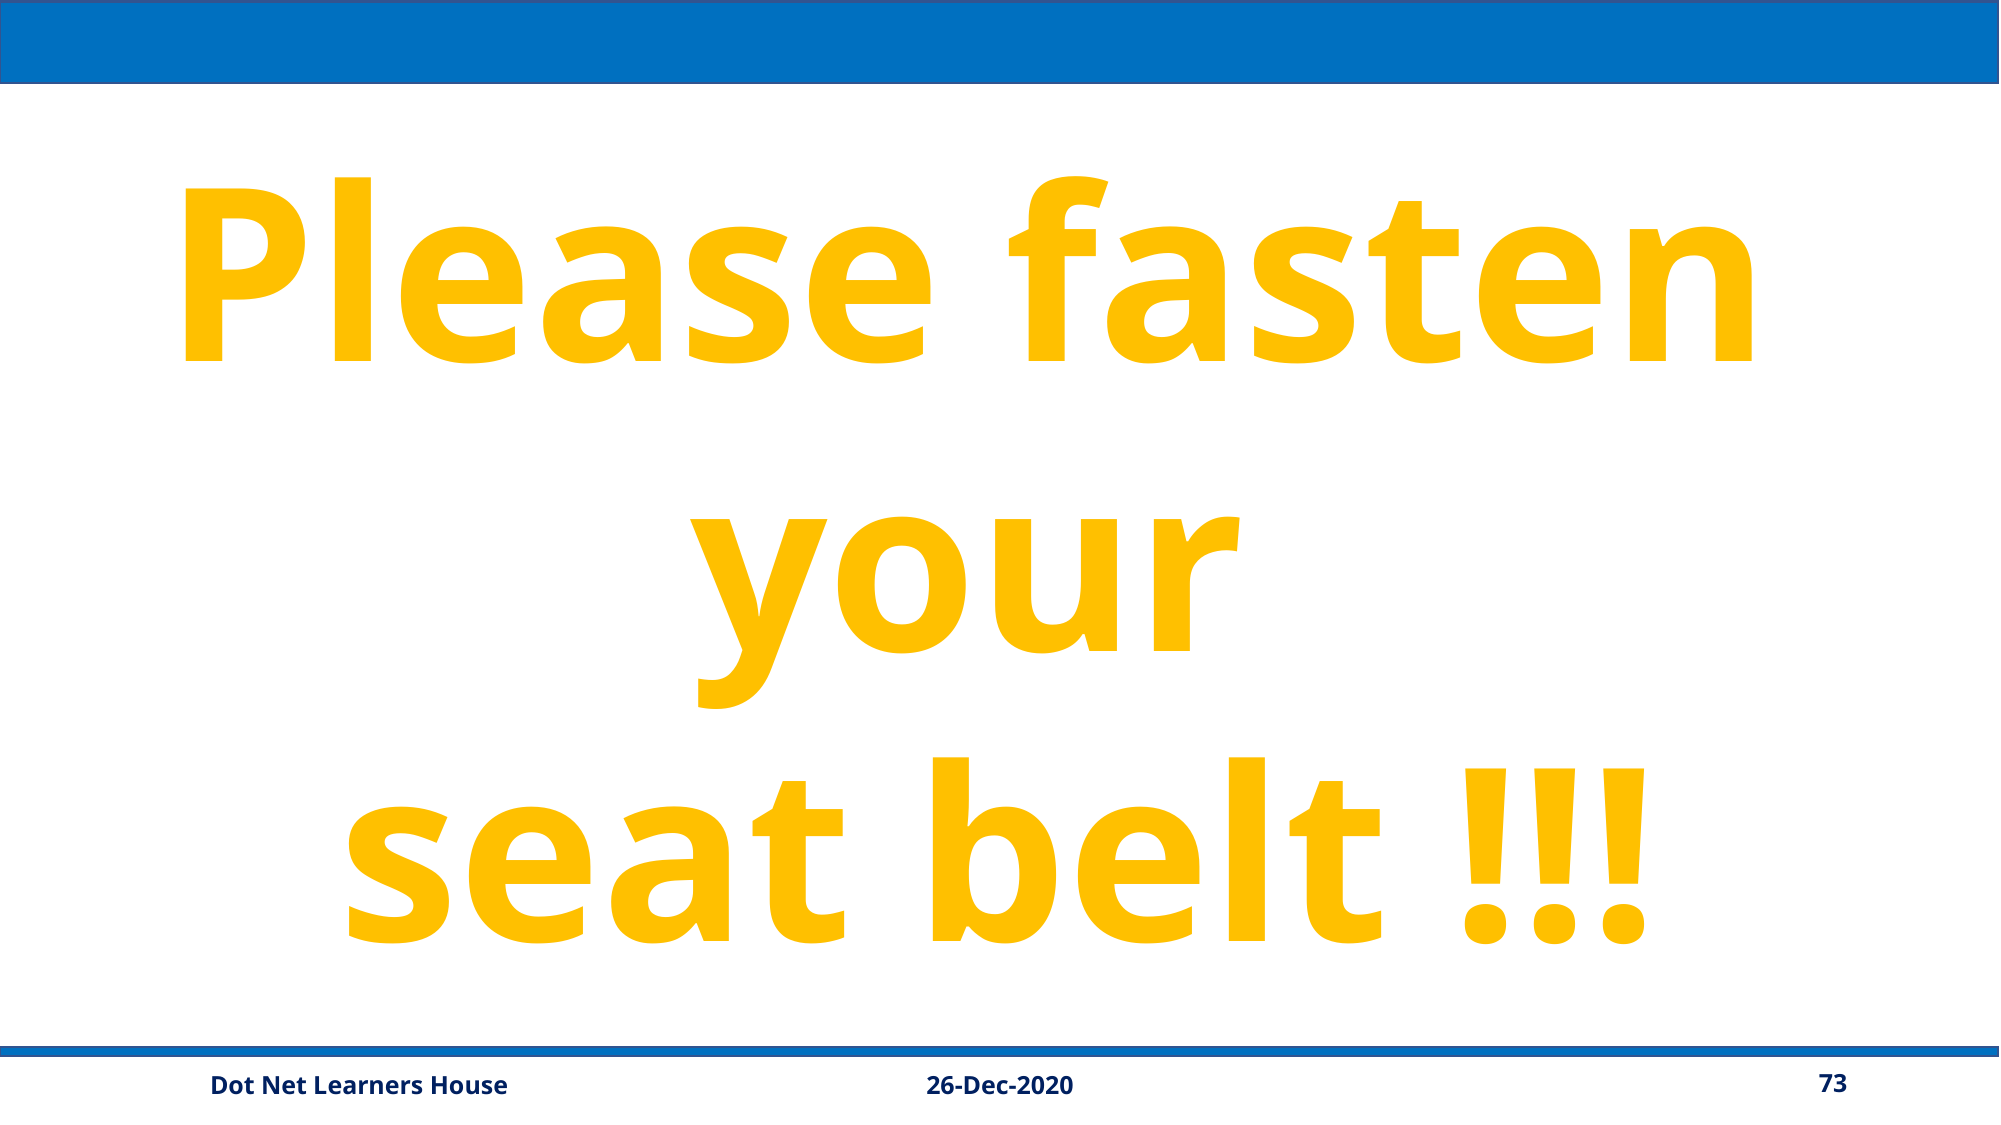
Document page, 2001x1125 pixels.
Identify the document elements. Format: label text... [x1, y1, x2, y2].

text_box Please fasten your seat belt !!! [149, 112, 1849, 998]
text_box [0, 1046, 1999, 1057]
footer 26-Dec-2020 [697, 1054, 1338, 1115]
text_box Dot Net Learners House [21, 1054, 697, 1115]
slide_number 73 [1412, 1054, 1863, 1115]
text_box [0, 0, 1999, 84]
